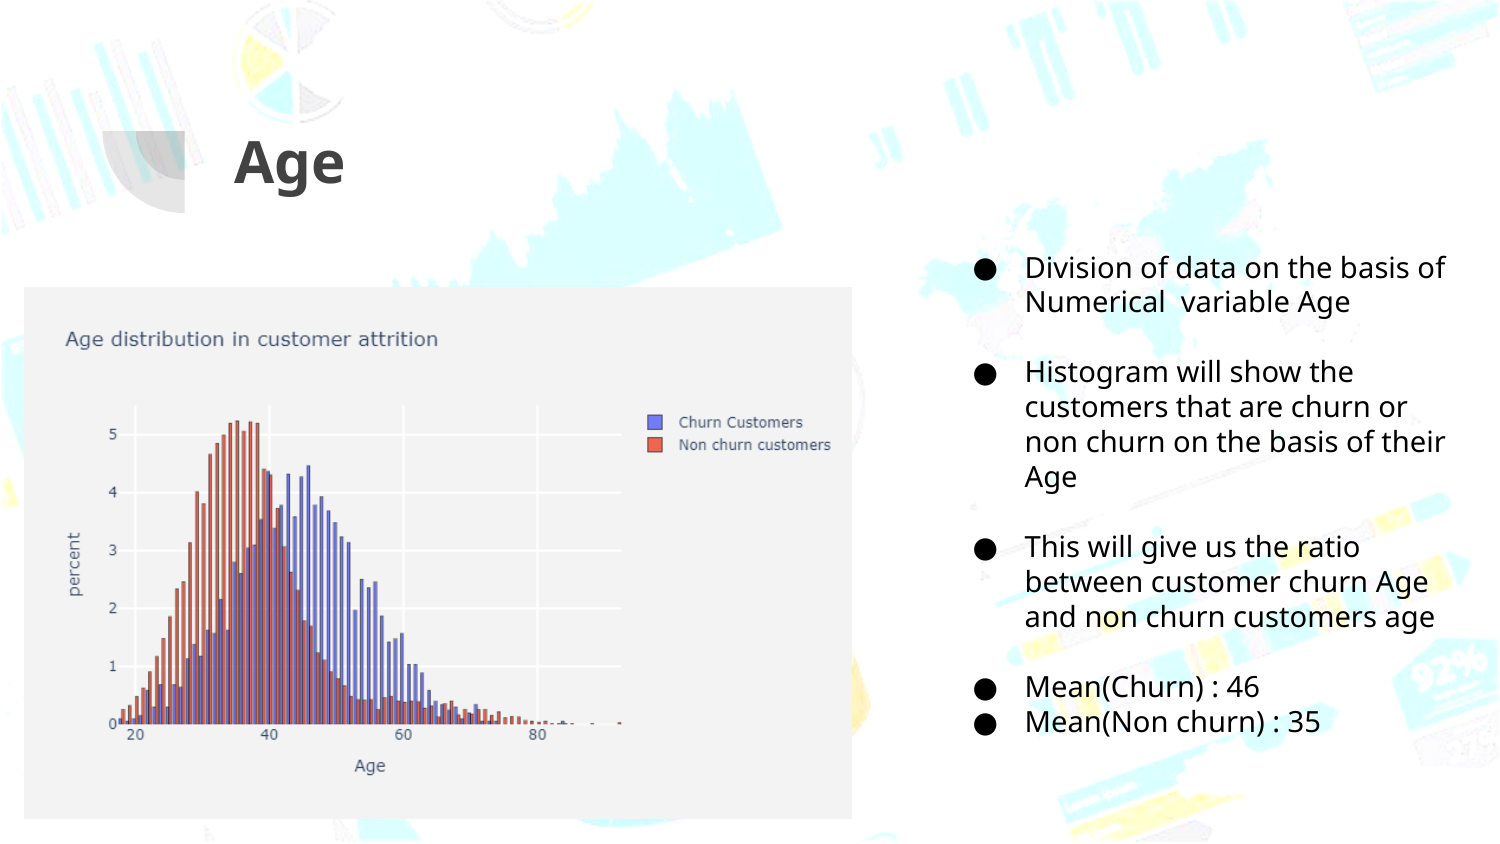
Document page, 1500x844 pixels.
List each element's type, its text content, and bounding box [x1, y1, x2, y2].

text_box Division of data on the basis of Numerical variable Age Histogram will show the customers that are churn or non churn on the basis of their Age This will give us the ratio between customer churn Age and non churn customers age Mean(Churn) : 46 Mean(Non churn) : 35 [934, 233, 1480, 816]
picture [0, 0, 1500, 844]
title Age [219, 109, 1373, 215]
